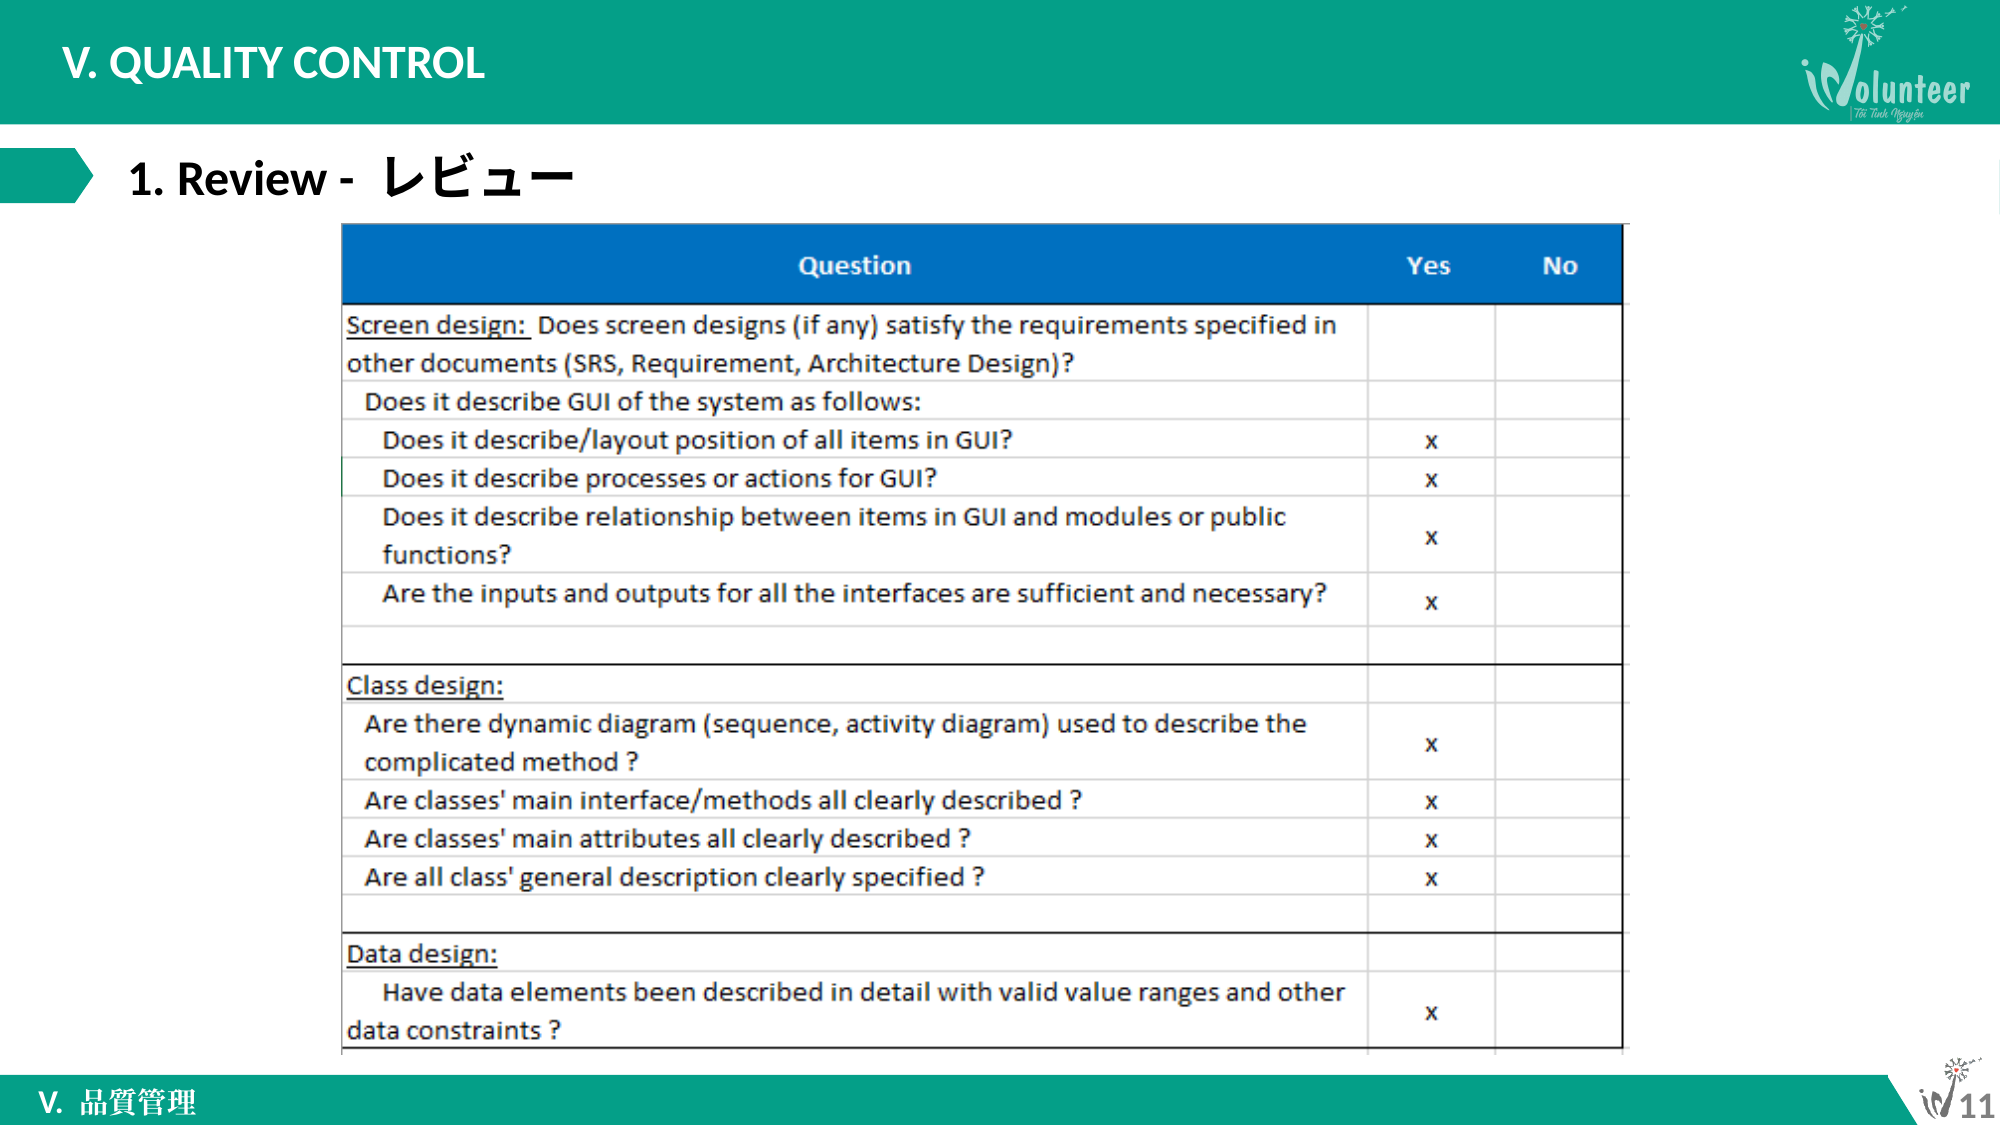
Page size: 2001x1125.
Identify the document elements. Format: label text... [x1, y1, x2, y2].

text_box [1779, 0, 1997, 125]
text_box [0, 137, 589, 214]
text_box V. QUALITY CONTROL [47, 23, 502, 96]
text_box 11 [1943, 1073, 2000, 1125]
picture [341, 223, 1630, 1055]
picture [1919, 1057, 1982, 1119]
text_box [0, 1074, 1919, 1125]
text_box [0, 0, 1779, 125]
